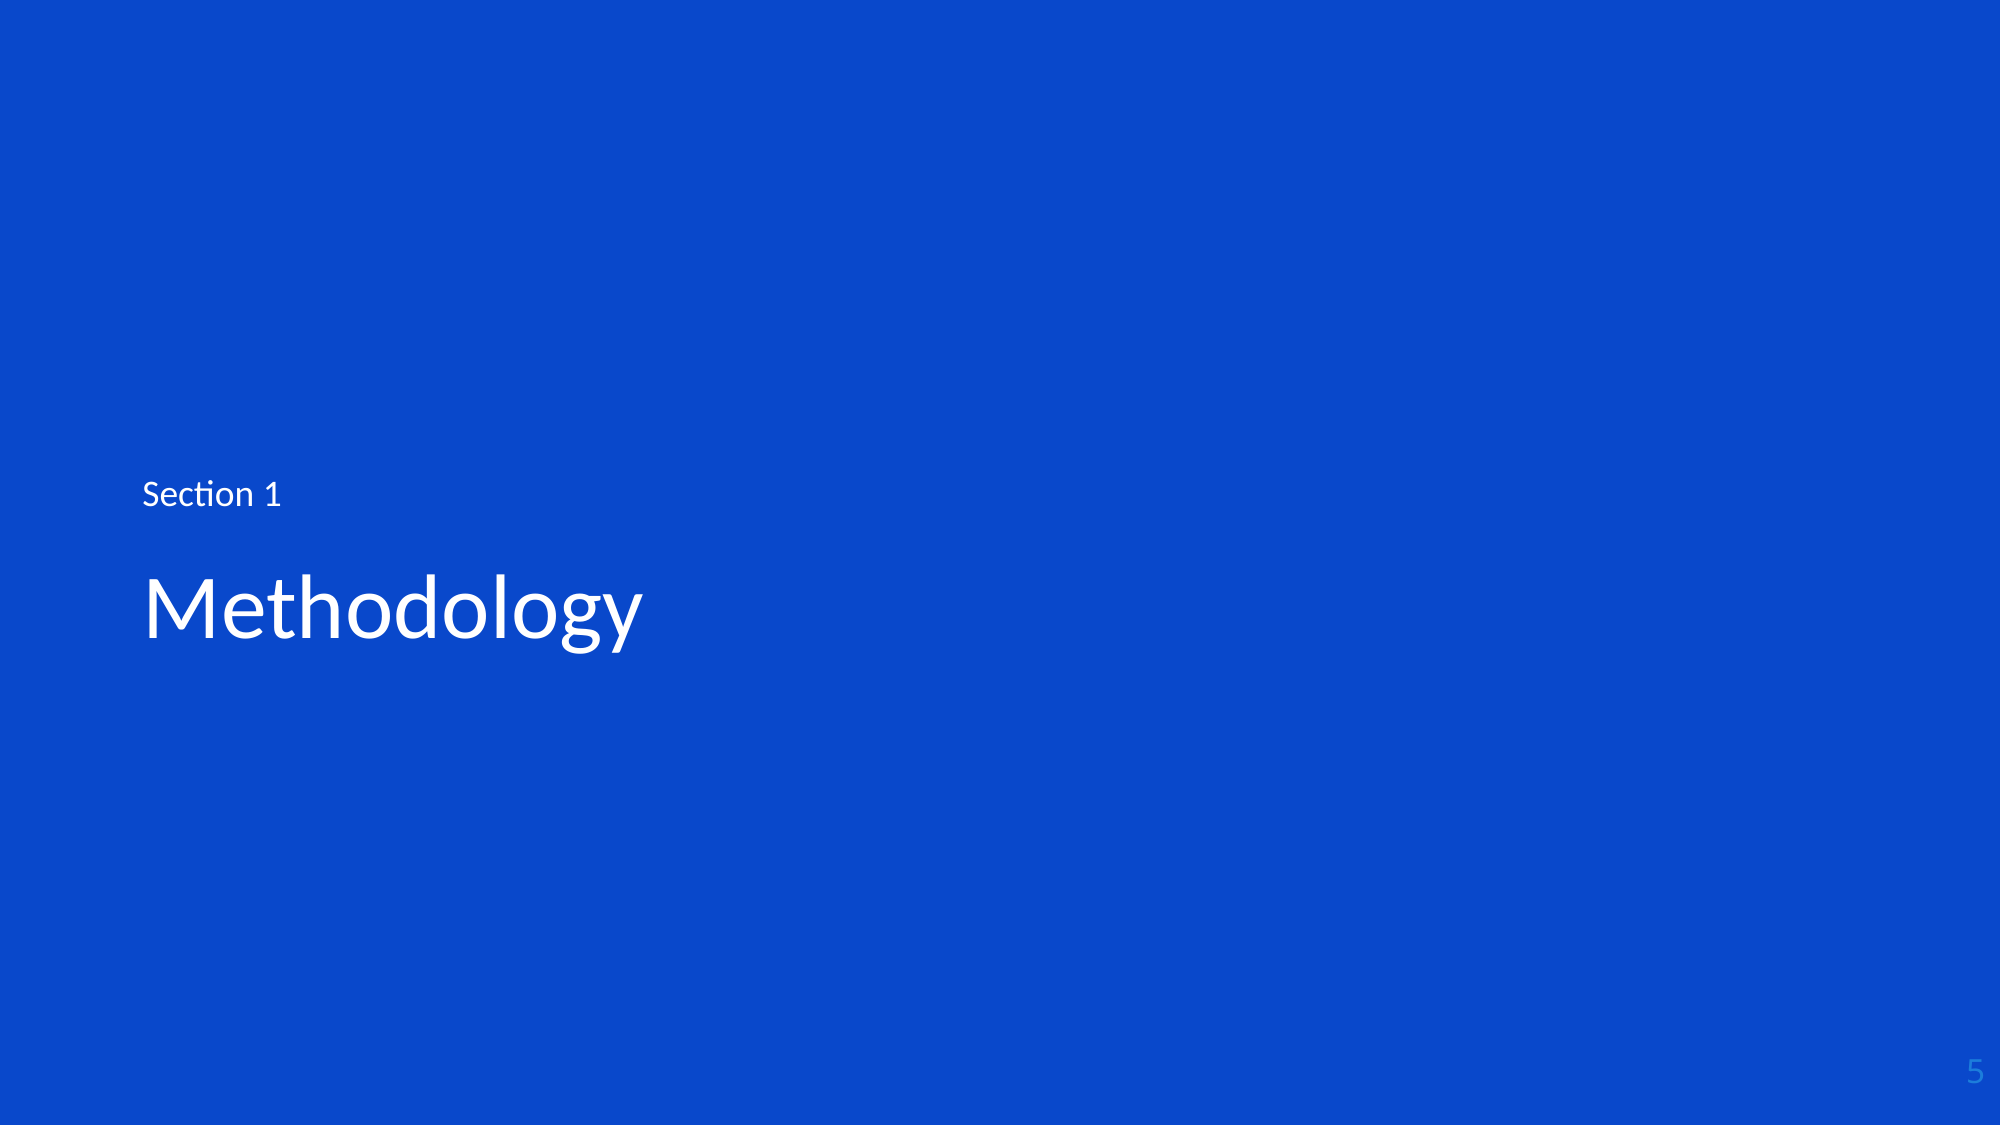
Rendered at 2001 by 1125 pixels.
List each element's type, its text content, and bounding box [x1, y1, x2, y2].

text_box Section 1 [127, 461, 297, 522]
slide_number 5 [1550, 1042, 2000, 1103]
text_box Methodology [127, 539, 660, 665]
